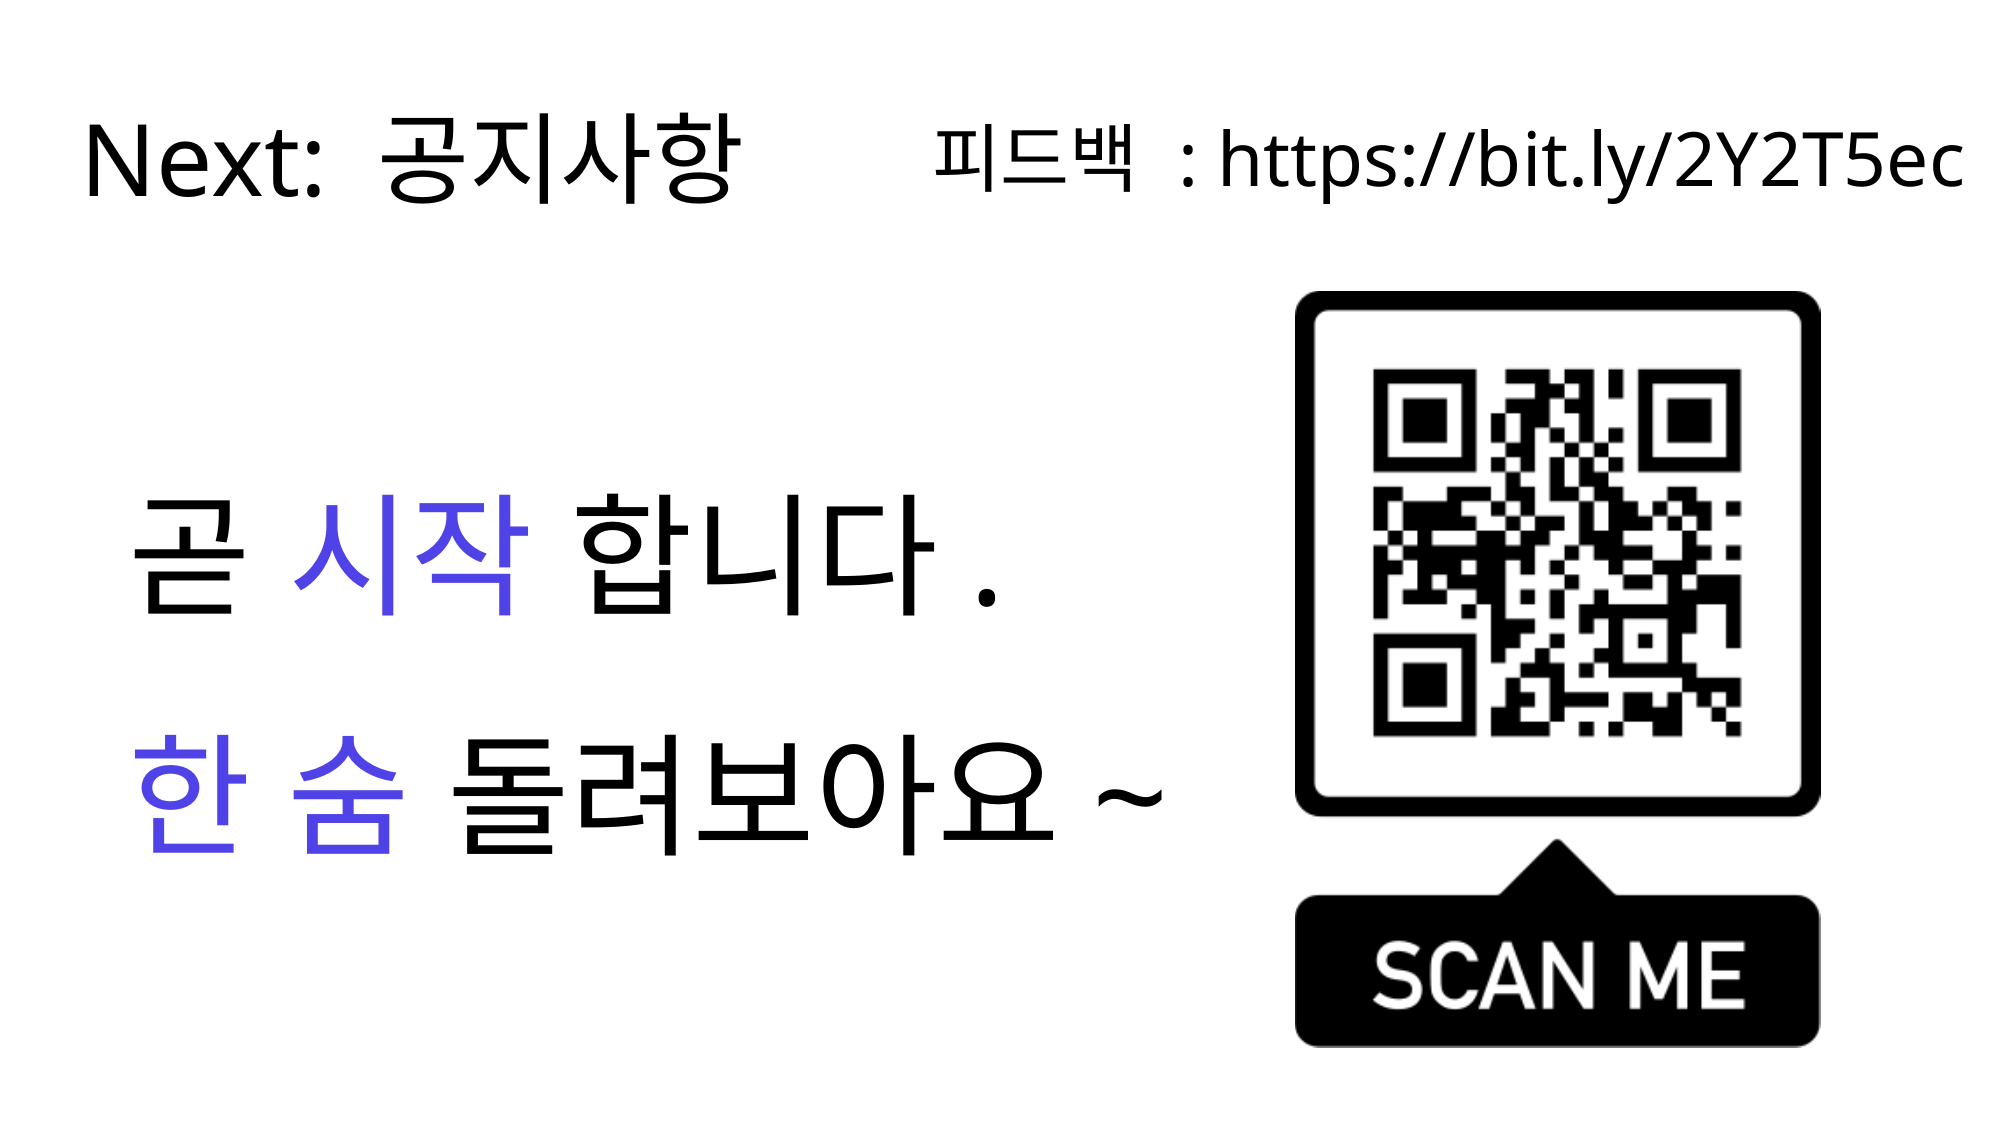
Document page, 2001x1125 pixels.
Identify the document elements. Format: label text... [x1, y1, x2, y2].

text_box 곧 시작 합니다. 한 숨 돌려보아요~ [113, 385, 1184, 880]
picture [1295, 291, 1821, 1048]
text_box Next: 공지사항 [66, 88, 760, 224]
text_box 피드백 : https://bit.ly/2Y2T5ec [917, 103, 1981, 209]
